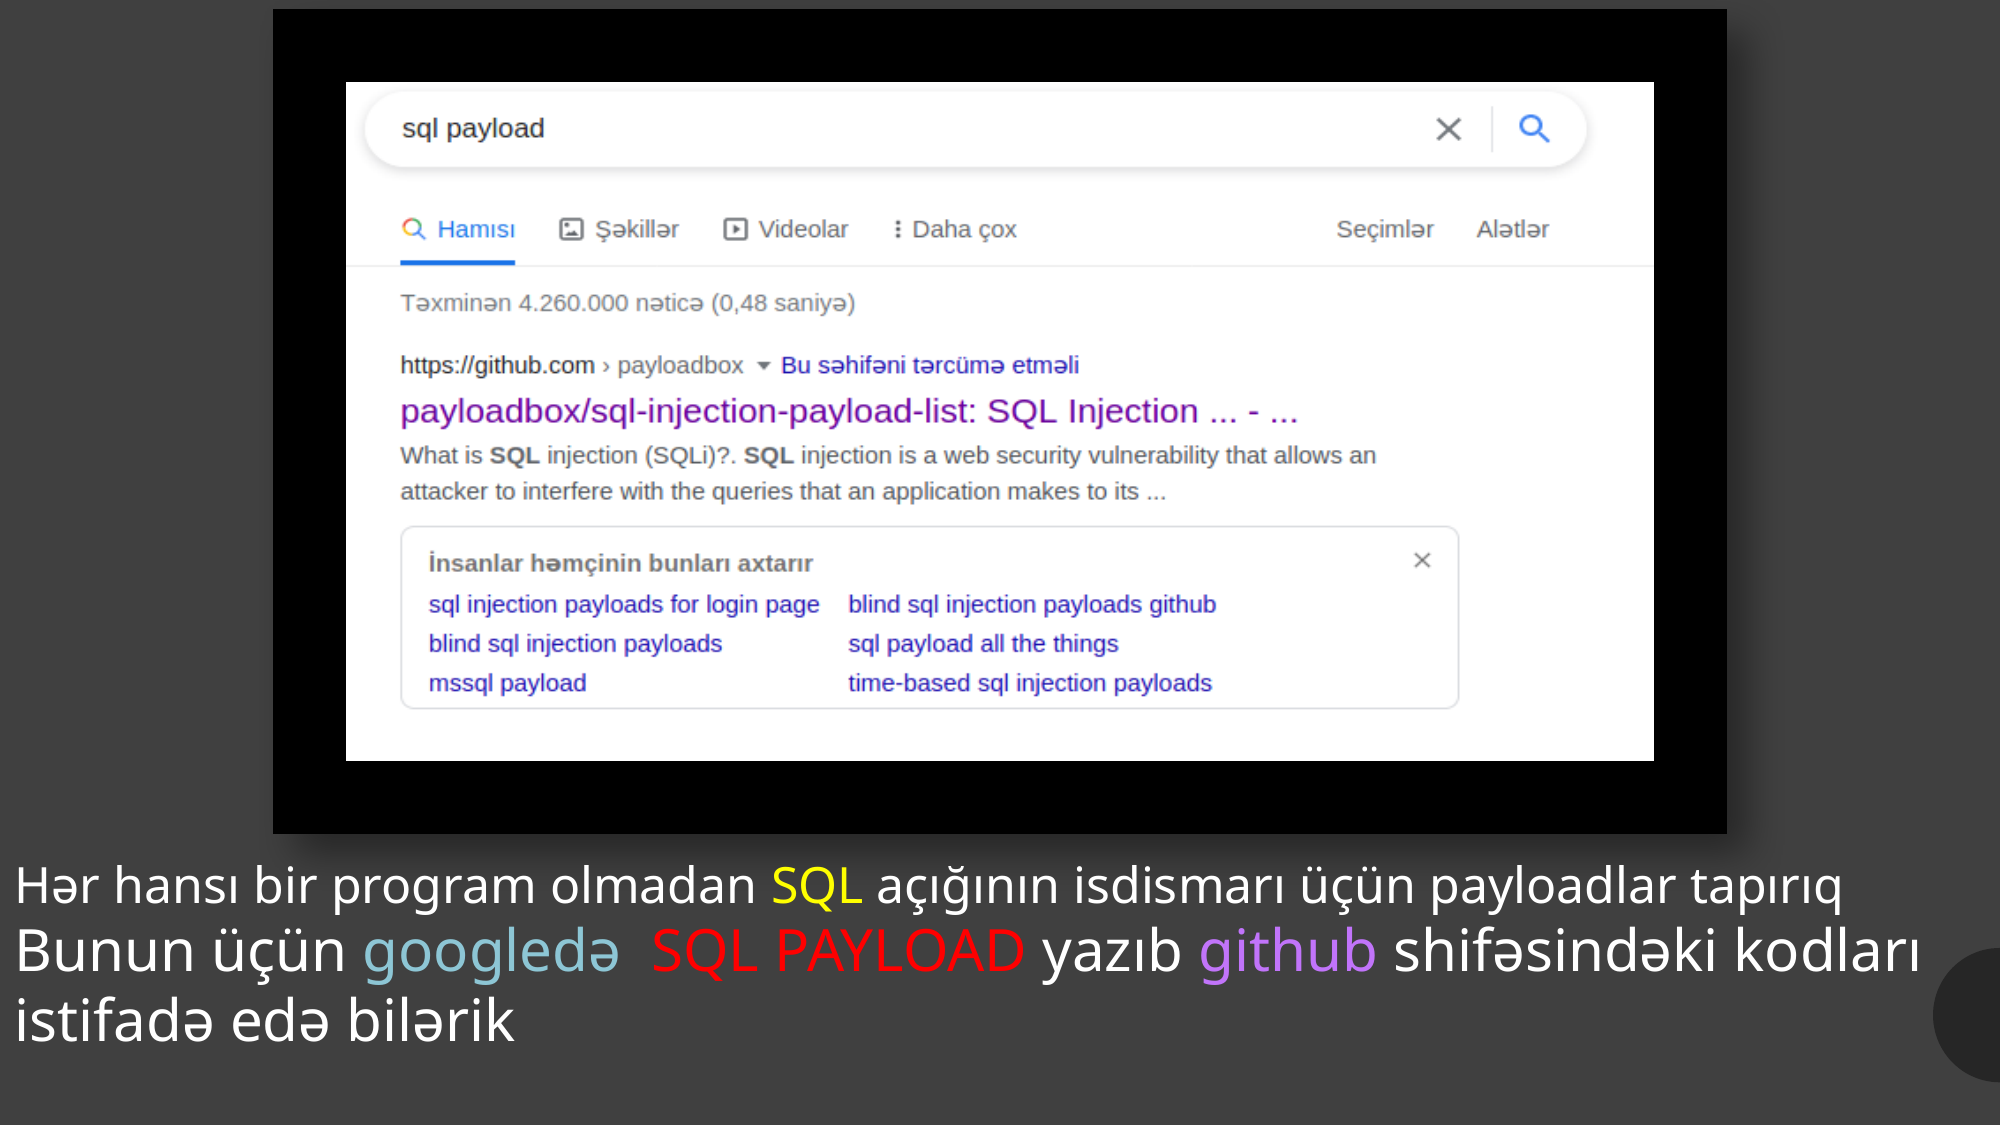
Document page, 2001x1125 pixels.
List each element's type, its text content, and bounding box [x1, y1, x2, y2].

text_box Hər hansı bir program olmadan SQL açığının isdismarı üçün payloadlar tapırıq Bunun üçün googledə SQL PAYLOAD yazıb github shifəsindəki kodları istifadə edə bilərik [0, 845, 1994, 1061]
picture [346, 82, 1654, 762]
